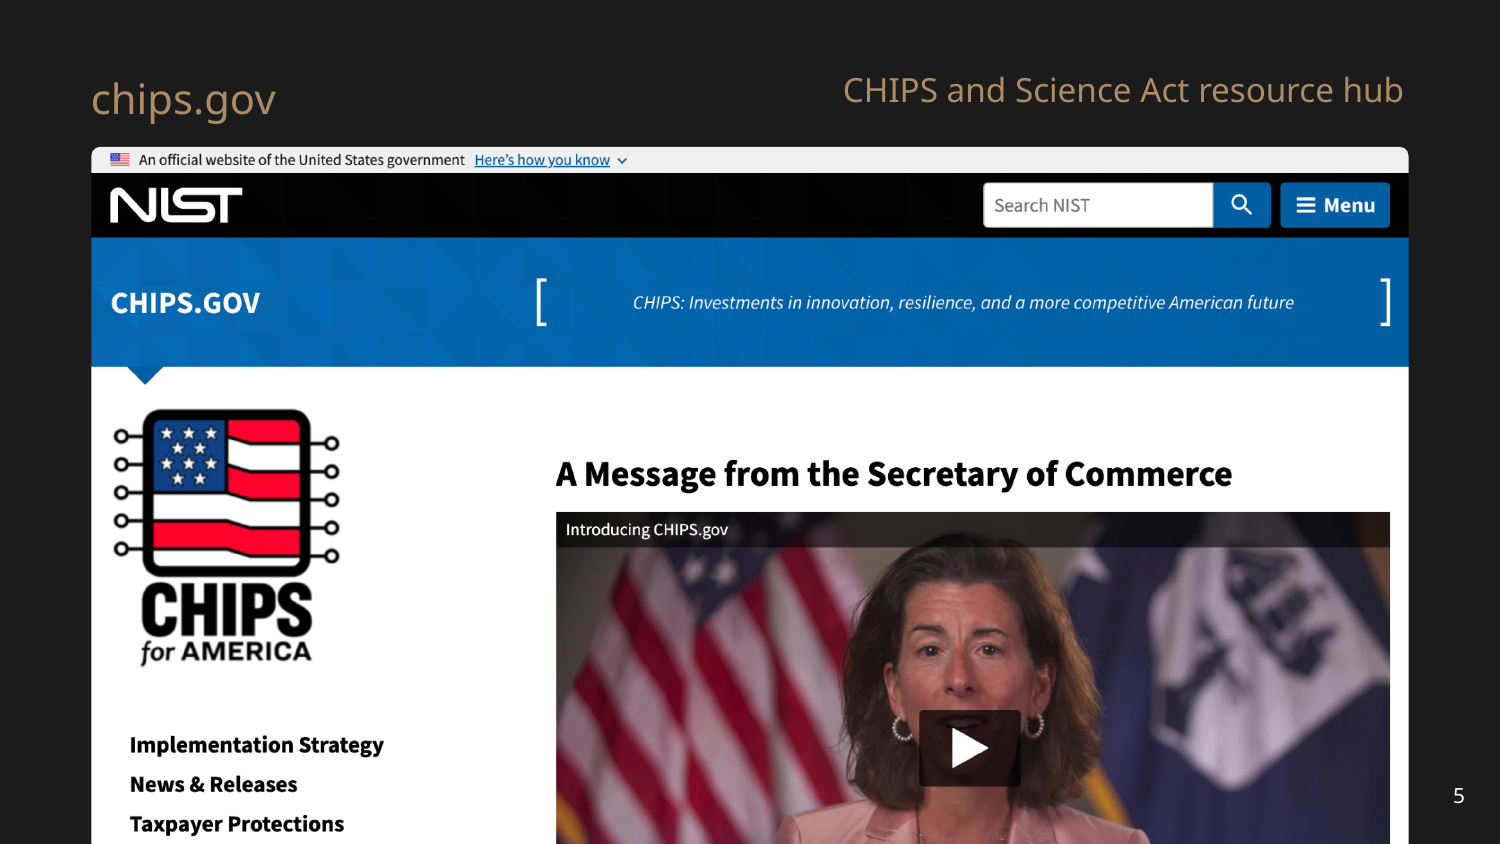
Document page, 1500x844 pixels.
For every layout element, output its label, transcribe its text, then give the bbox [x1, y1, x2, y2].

subtitle chips.gov [75, 51, 682, 146]
slide_number 5 [1414, 764, 1480, 830]
picture [91, 146, 1409, 844]
title CHIPS and Science Act resource hub [717, 42, 1421, 136]
